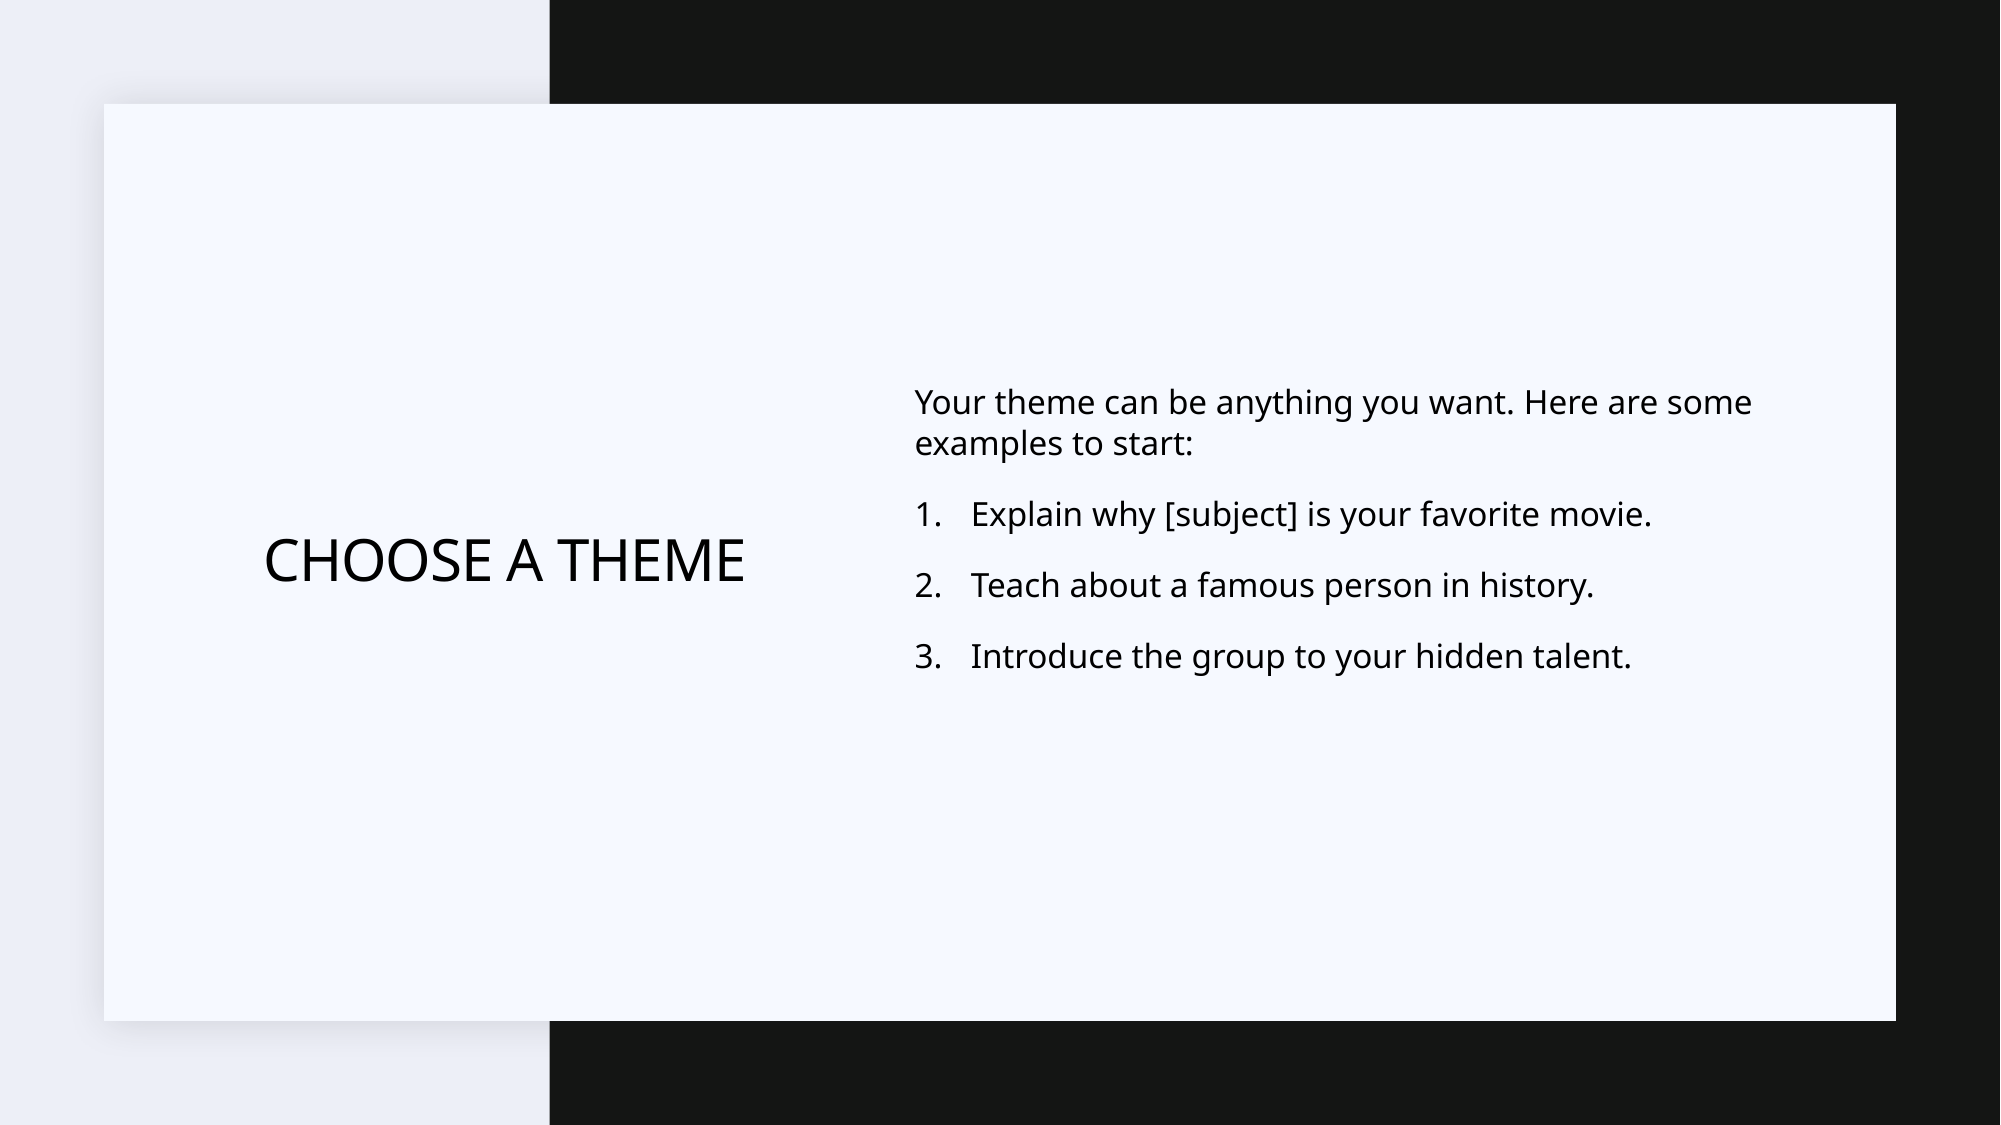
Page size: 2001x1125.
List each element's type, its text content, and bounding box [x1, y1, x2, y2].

list Your theme can be anything you want. Here are some examples to start: Explain why [subject] is your favorite movie. Teach about a famous person in history. Introduce the group to your hidden talent. [914, 103, 1896, 1021]
title Choose a theme [104, 514, 906, 611]
